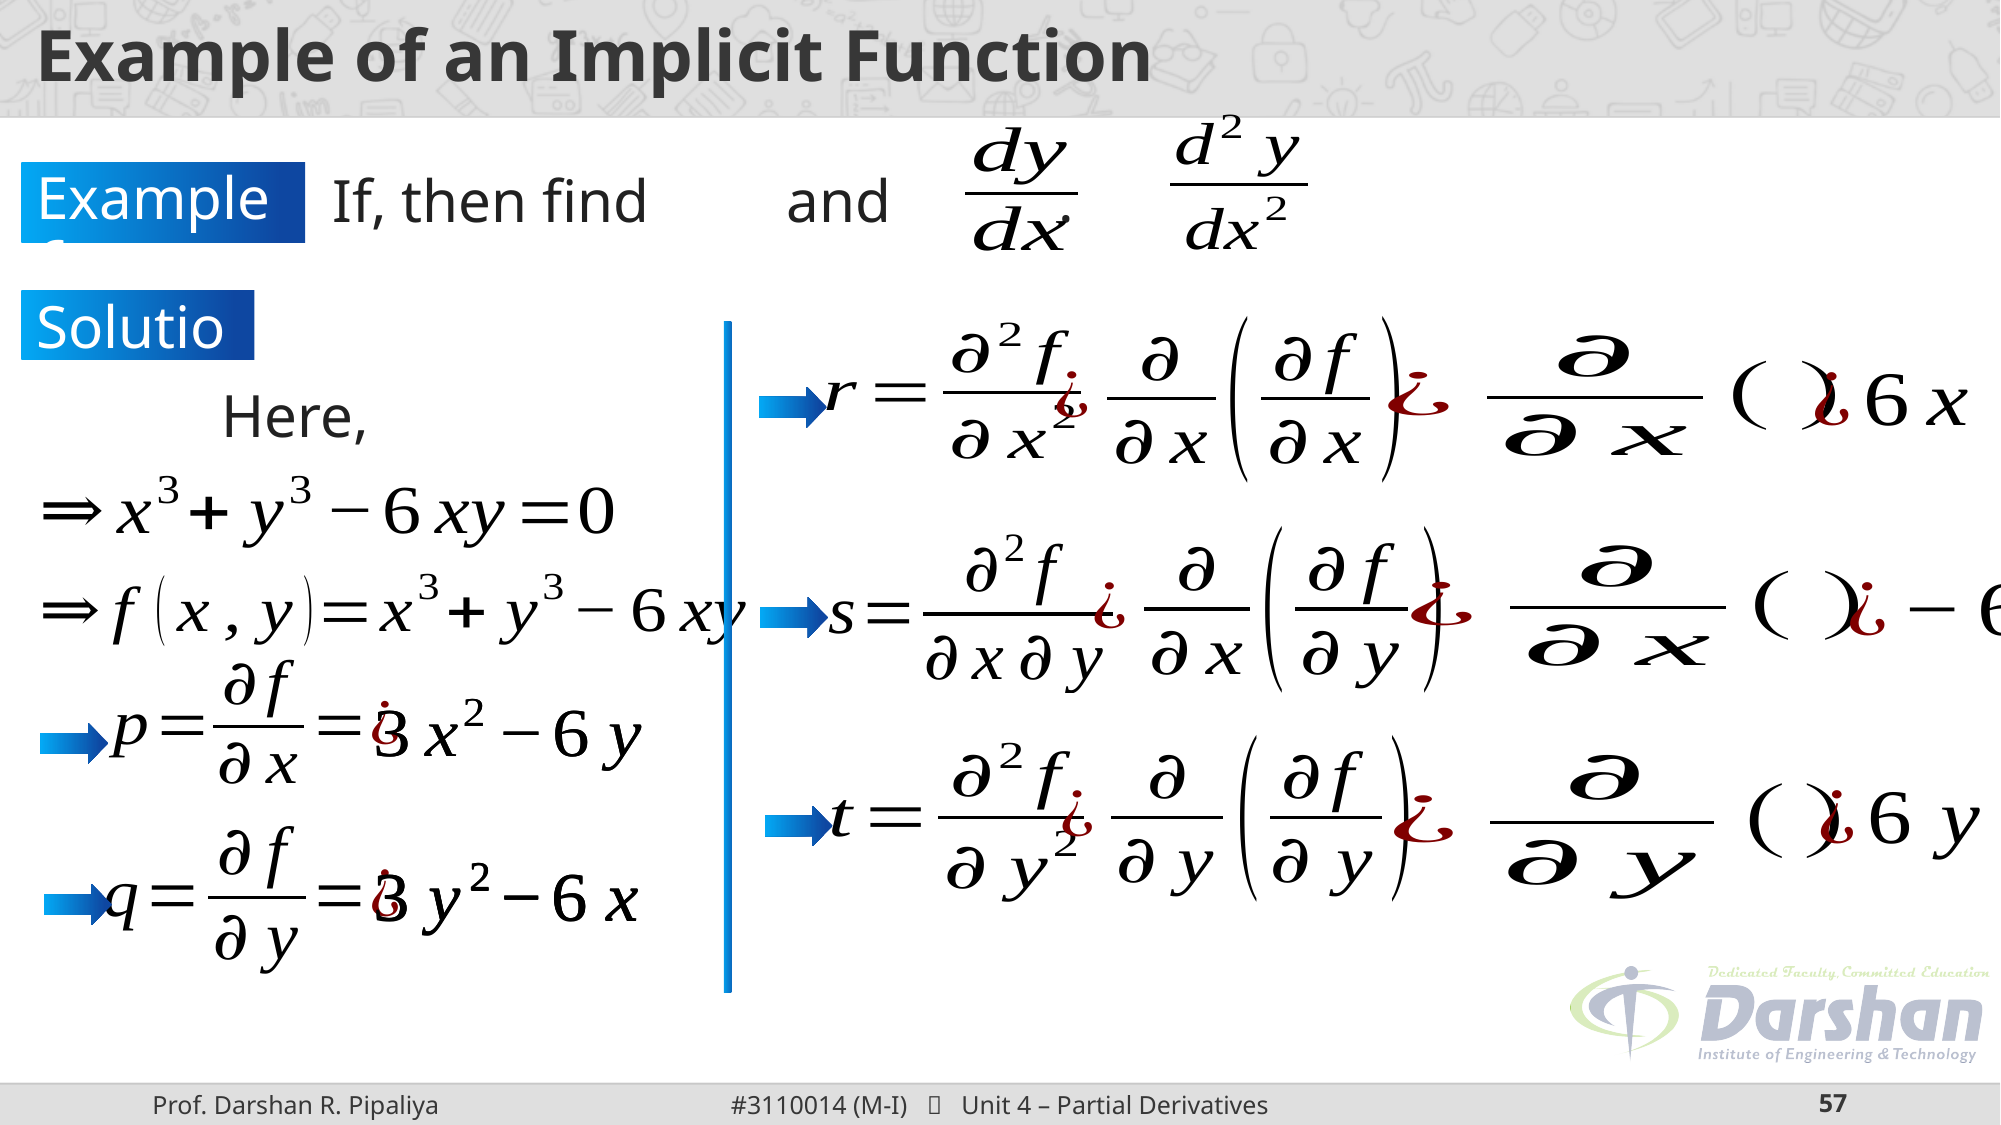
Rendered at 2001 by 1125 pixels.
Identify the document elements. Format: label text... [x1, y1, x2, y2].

text_box [1570, 966, 1990, 1063]
text_box [760, 597, 829, 639]
text_box [40, 722, 109, 764]
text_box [317, 105, 1417, 267]
text_box [723, 321, 732, 993]
title Example of an Implicit Function [0, 0, 2000, 117]
text_box Example 6: [21, 162, 306, 243]
text_box [43, 884, 113, 926]
text_box [764, 805, 833, 847]
text_box Solution: [21, 290, 255, 360]
text_box [758, 386, 828, 428]
